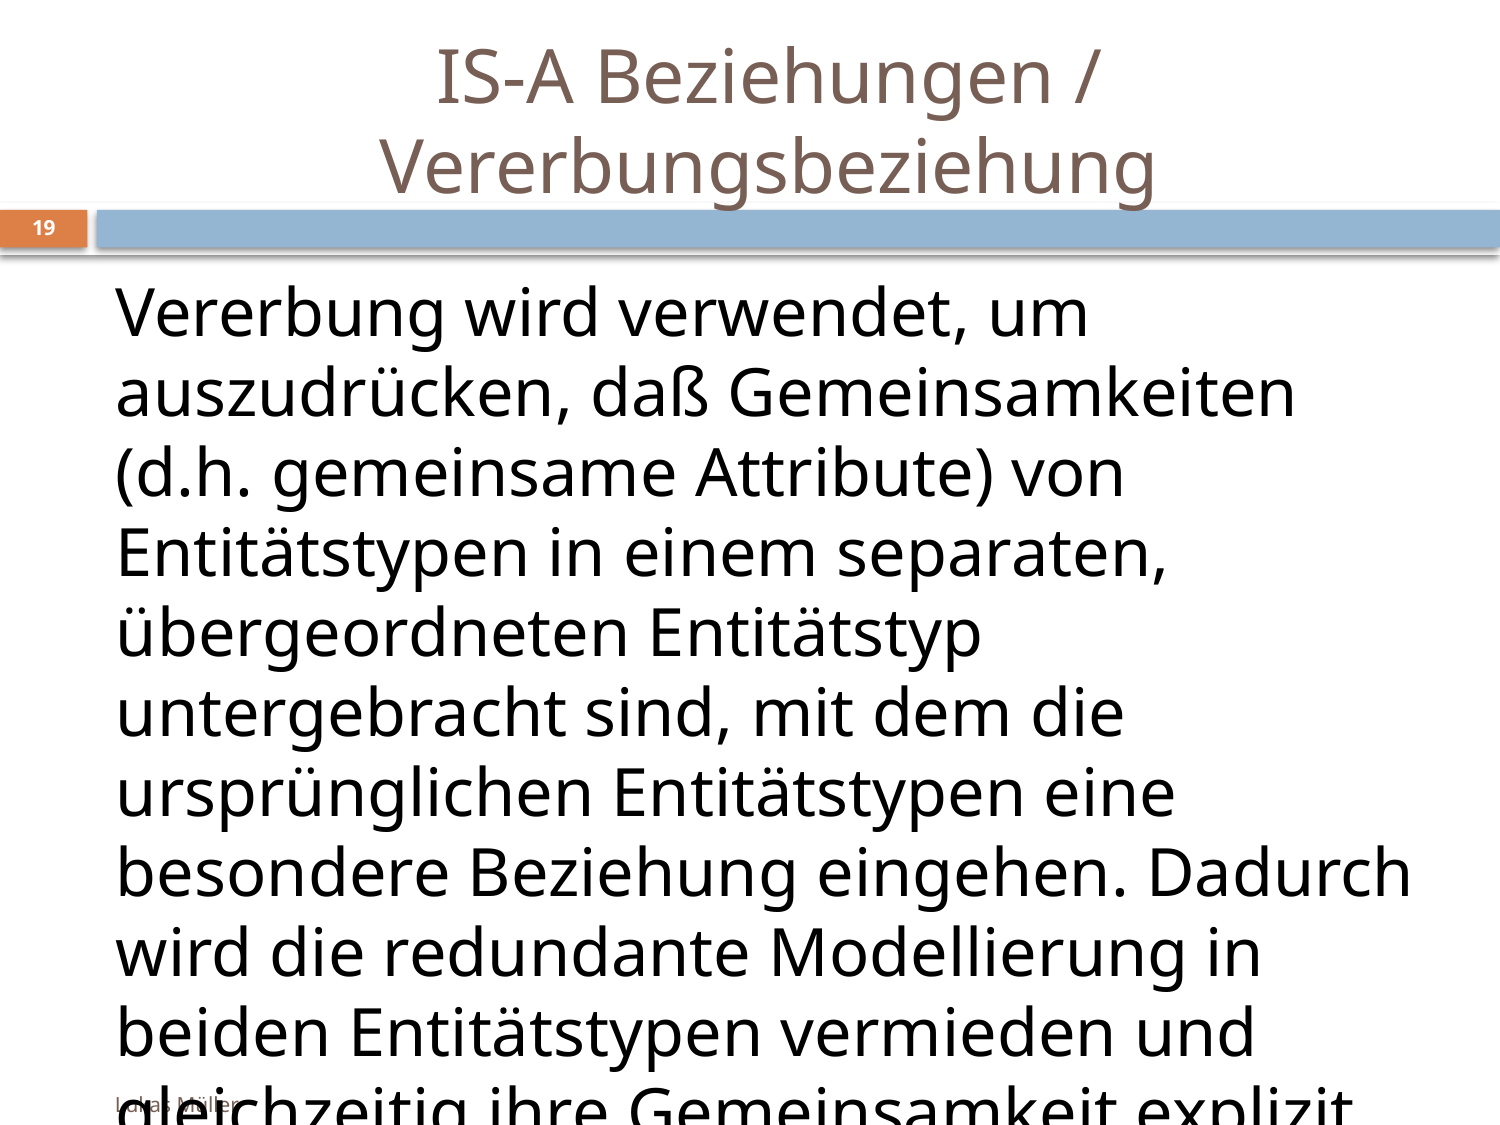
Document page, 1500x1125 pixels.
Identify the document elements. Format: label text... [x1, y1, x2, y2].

slide_number 19 [0, 208, 88, 249]
list Vererbung wird verwendet, um auszudrücken, daß Gemeinsamkeiten (d.h. gemeinsame Attribute) von Entitätstypen in einem separaten, übergeordneten Entitätstyp untergebracht sind, mit dem die ursprünglichen Entitätstypen eine besondere Beziehung eingehen. Dadurch wird die redundante Modellierung in beiden Entitätstypen vermieden und gleichzeitig ihre Gemeinsamkeit explizit im Modell deutlich gemacht. [100, 262, 1447, 1071]
title IS-A Beziehungen / Vererbungsbeziehung [100, 37, 1438, 200]
